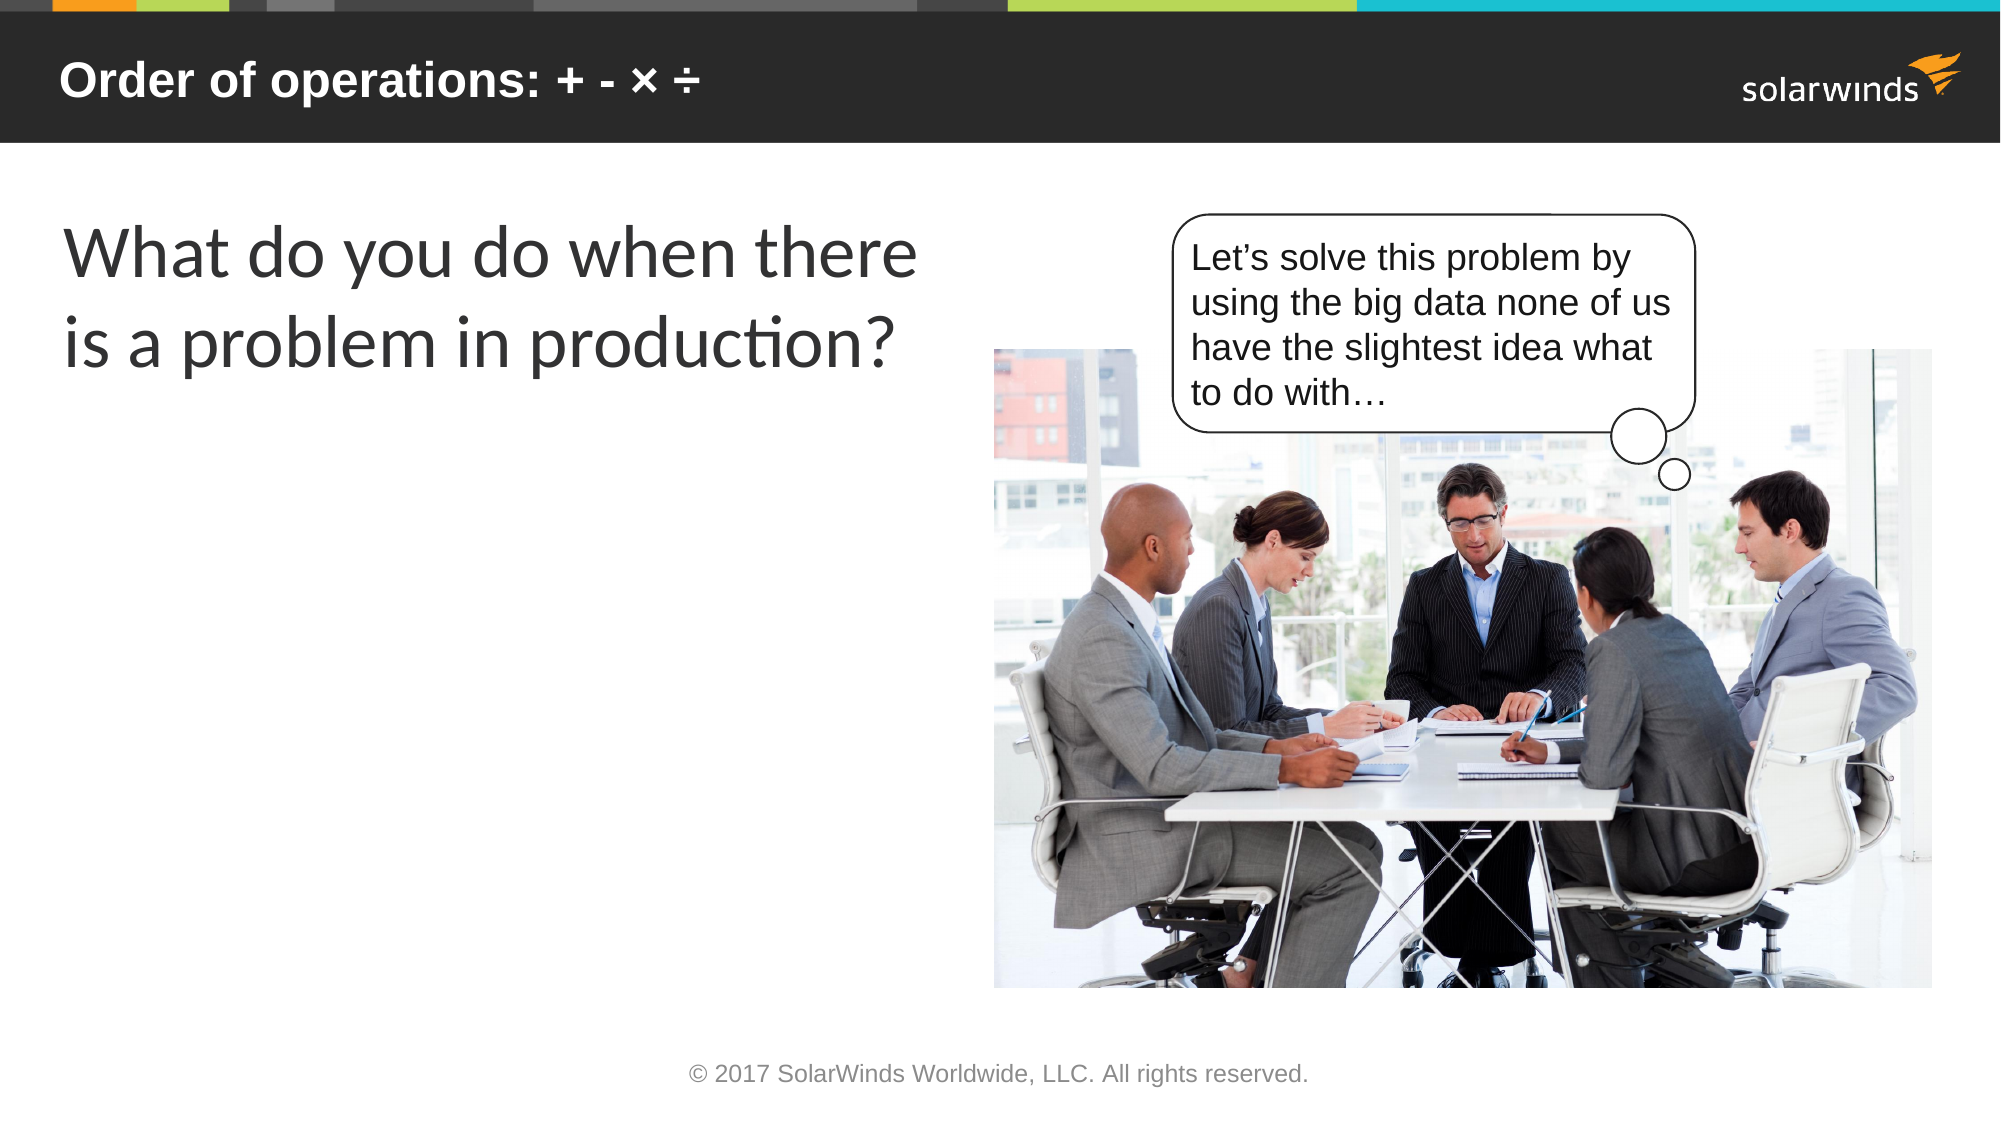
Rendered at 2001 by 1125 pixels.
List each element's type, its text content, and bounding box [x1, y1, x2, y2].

footer © 2017 SolarWinds Worldwide, LLC. All rights reserved. [662, 1042, 1338, 1103]
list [994, 349, 1933, 989]
list What do you do when there is a problem in production? [48, 187, 986, 1016]
text_box Let’s solve this problem by using the big data none of us have the slightest idea what to do with… [1172, 214, 1696, 348]
title Order of operations: + - × ÷ [43, 39, 1662, 124]
picture [0, 0, 2001, 1125]
